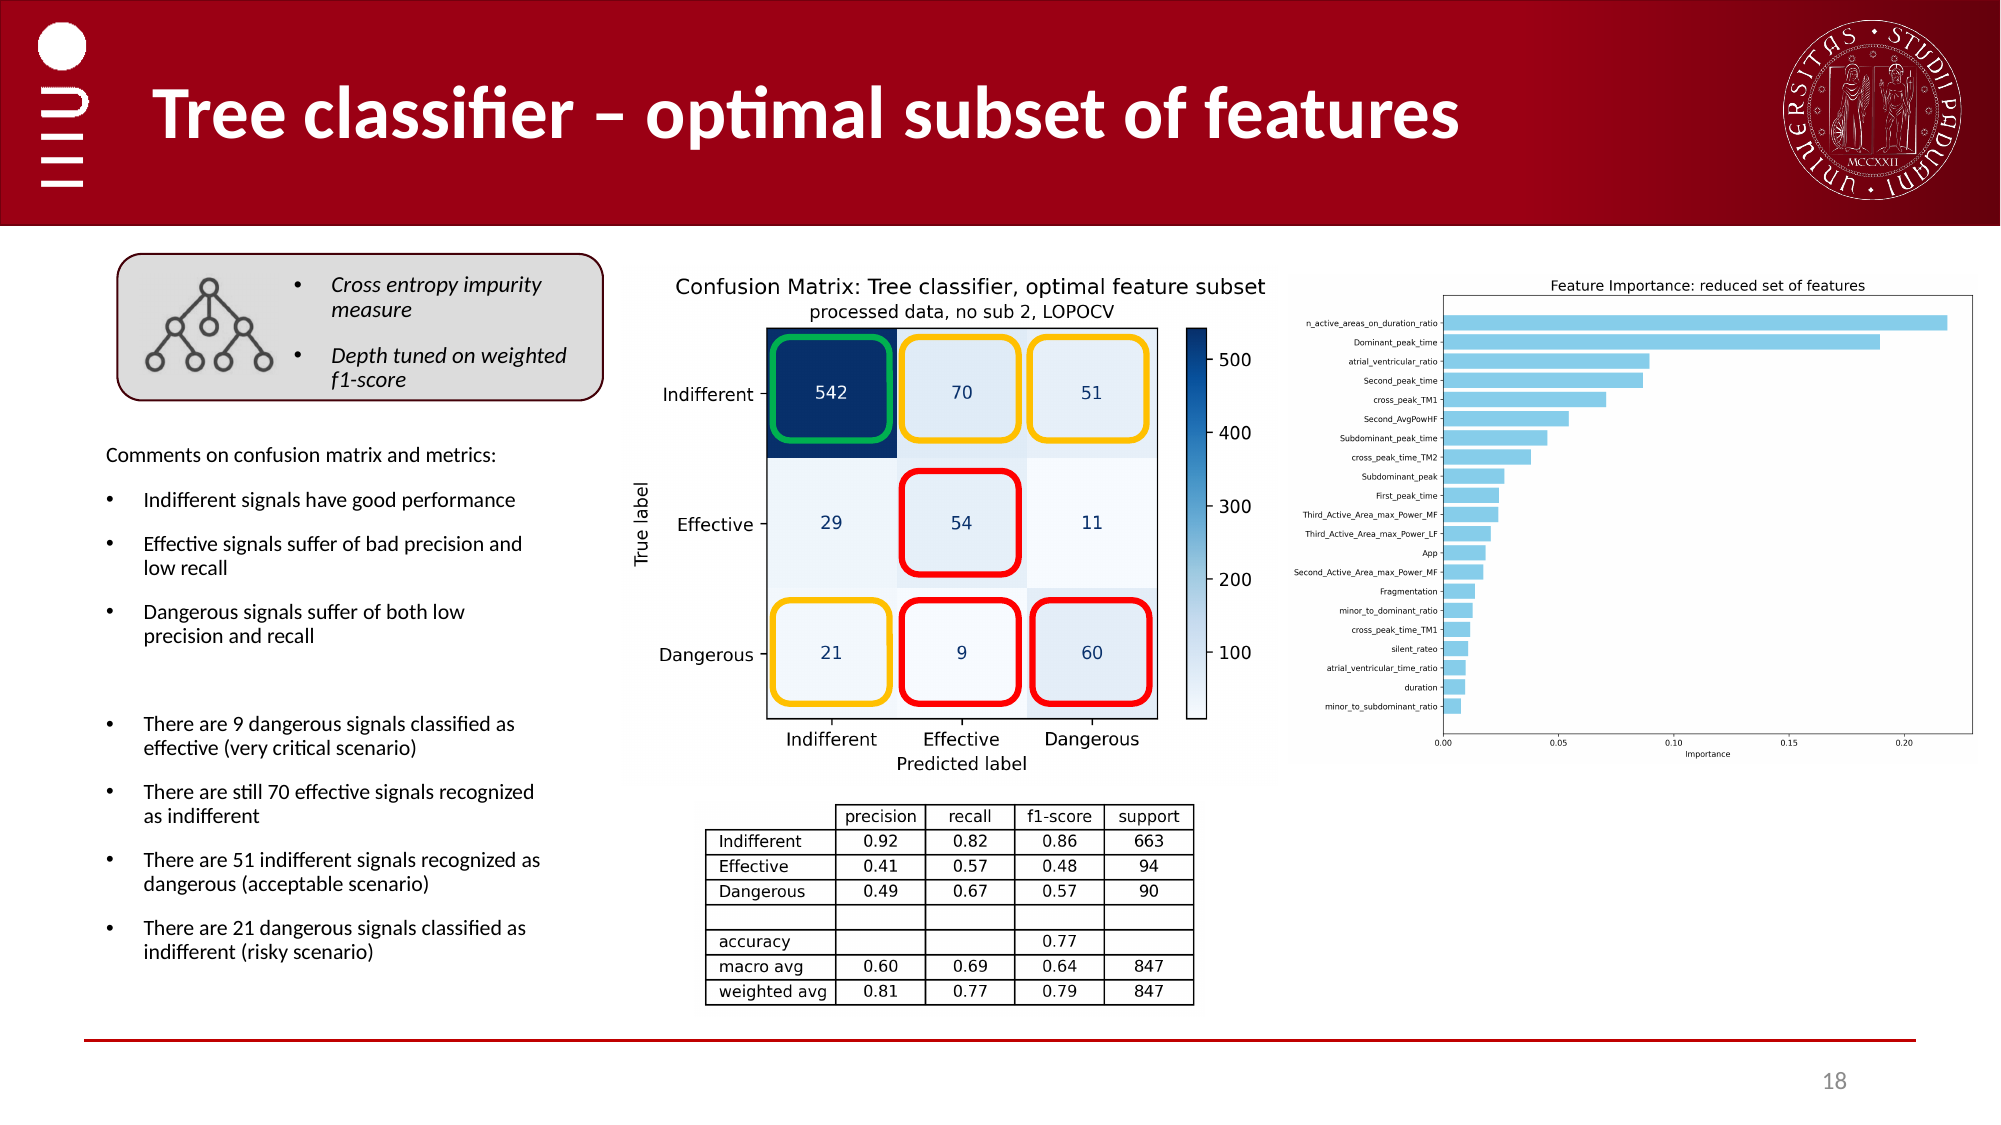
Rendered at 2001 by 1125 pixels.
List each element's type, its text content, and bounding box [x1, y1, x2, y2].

title Tree classifier – optimal subset of features [137, 34, 1763, 194]
text_box Cross entropy impurity measure Depth tuned on weighted f1-score [278, 265, 593, 383]
picture [1288, 265, 1978, 764]
picture [621, 265, 1278, 786]
picture [694, 801, 1205, 1017]
text_box [116, 252, 604, 402]
picture [1783, 20, 1963, 200]
slide_number 18 [1412, 1049, 1863, 1110]
picture [139, 273, 279, 375]
list Comments on confusion matrix and metrics: Indifferent signals have good performance Effective signals suffer of bad precision and low recall Dangerous signals suffer of both low precision and recall There are 9 dangerous signals classified as effective (very critical scenario) There are still 70 effective signals recognized as indifferent There are 51 indifferent signals recognized as dangerous (acceptable scenario) There are 21 dangerous signals classified as indifferent (risky scenario) [90, 436, 561, 875]
